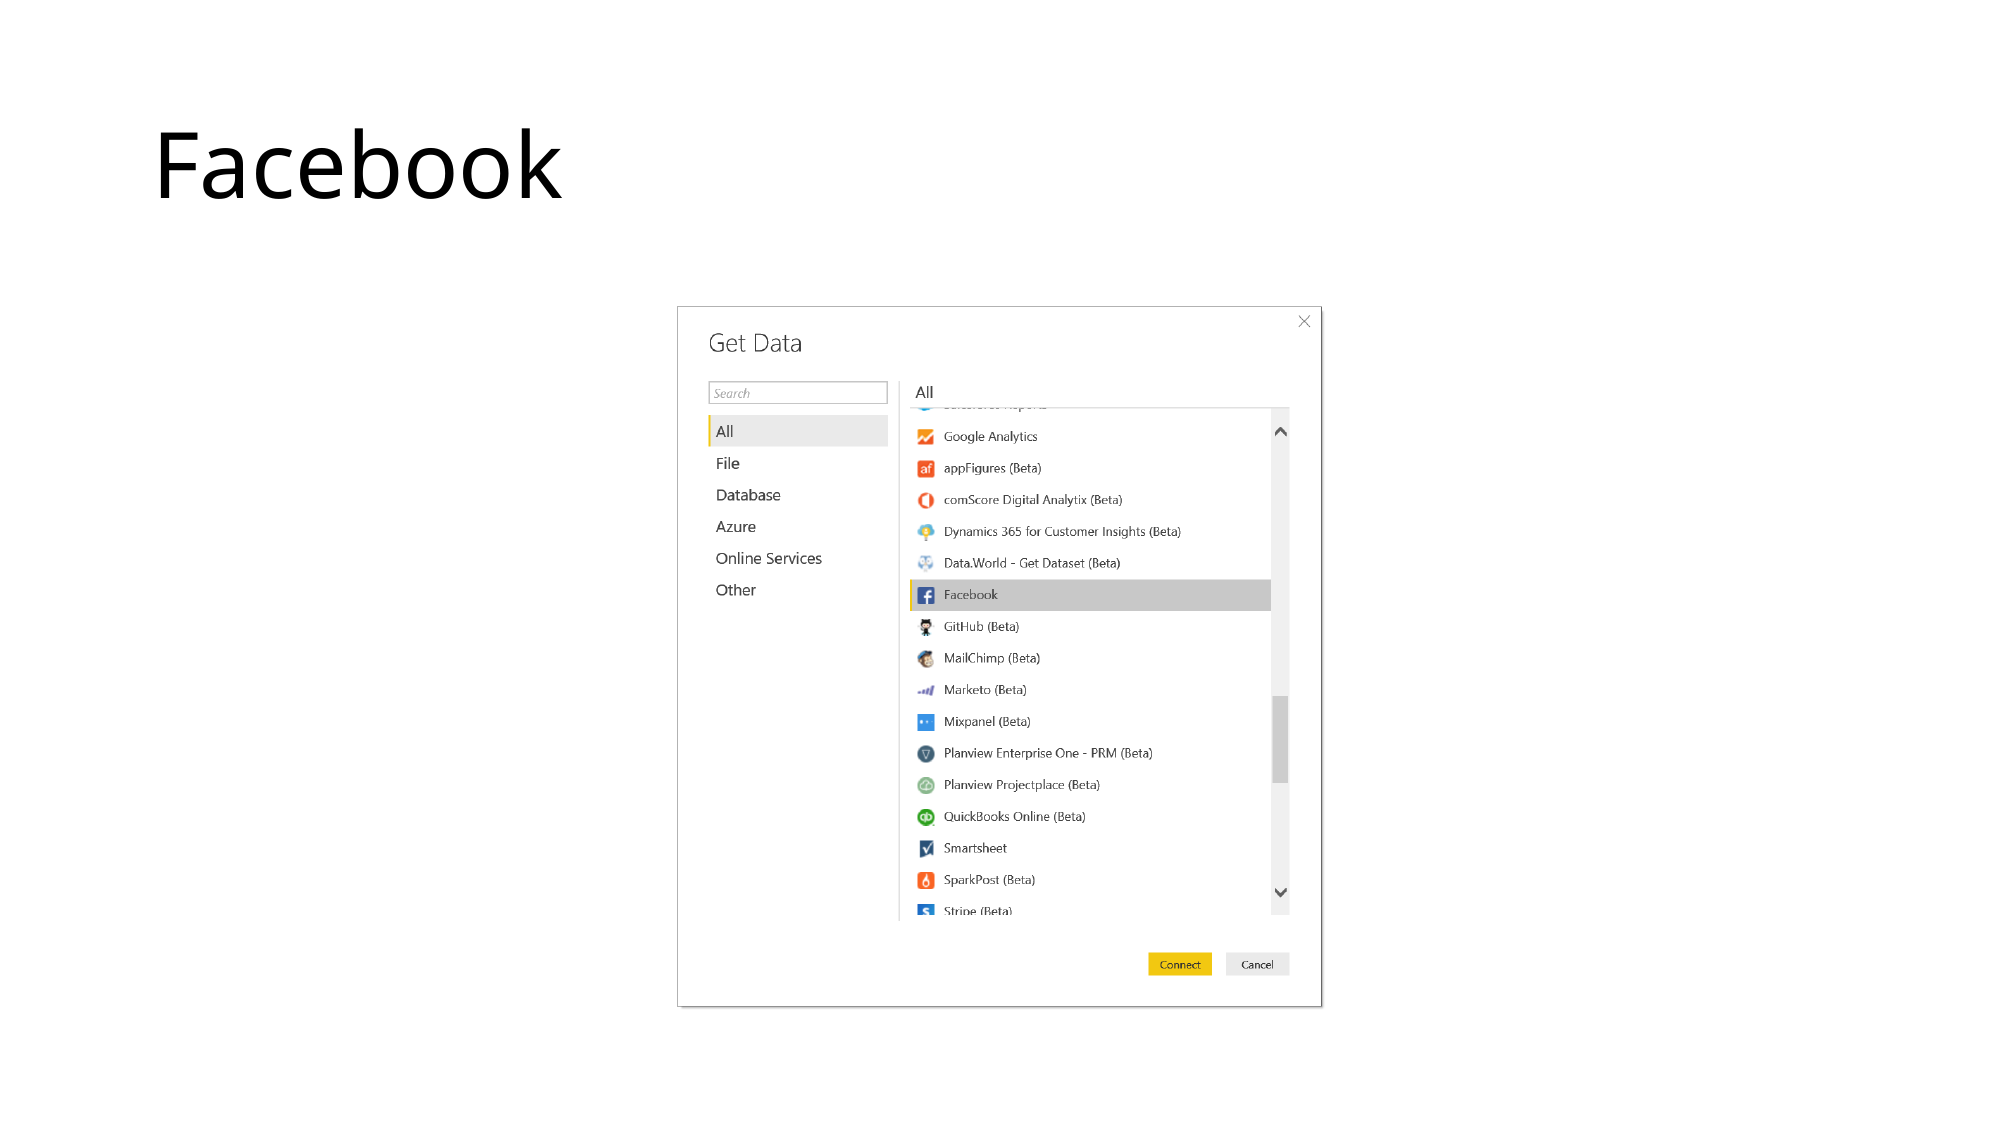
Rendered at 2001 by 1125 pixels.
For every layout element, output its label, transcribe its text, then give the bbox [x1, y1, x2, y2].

title Facebook [137, 59, 1863, 278]
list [670, 299, 1330, 1014]
